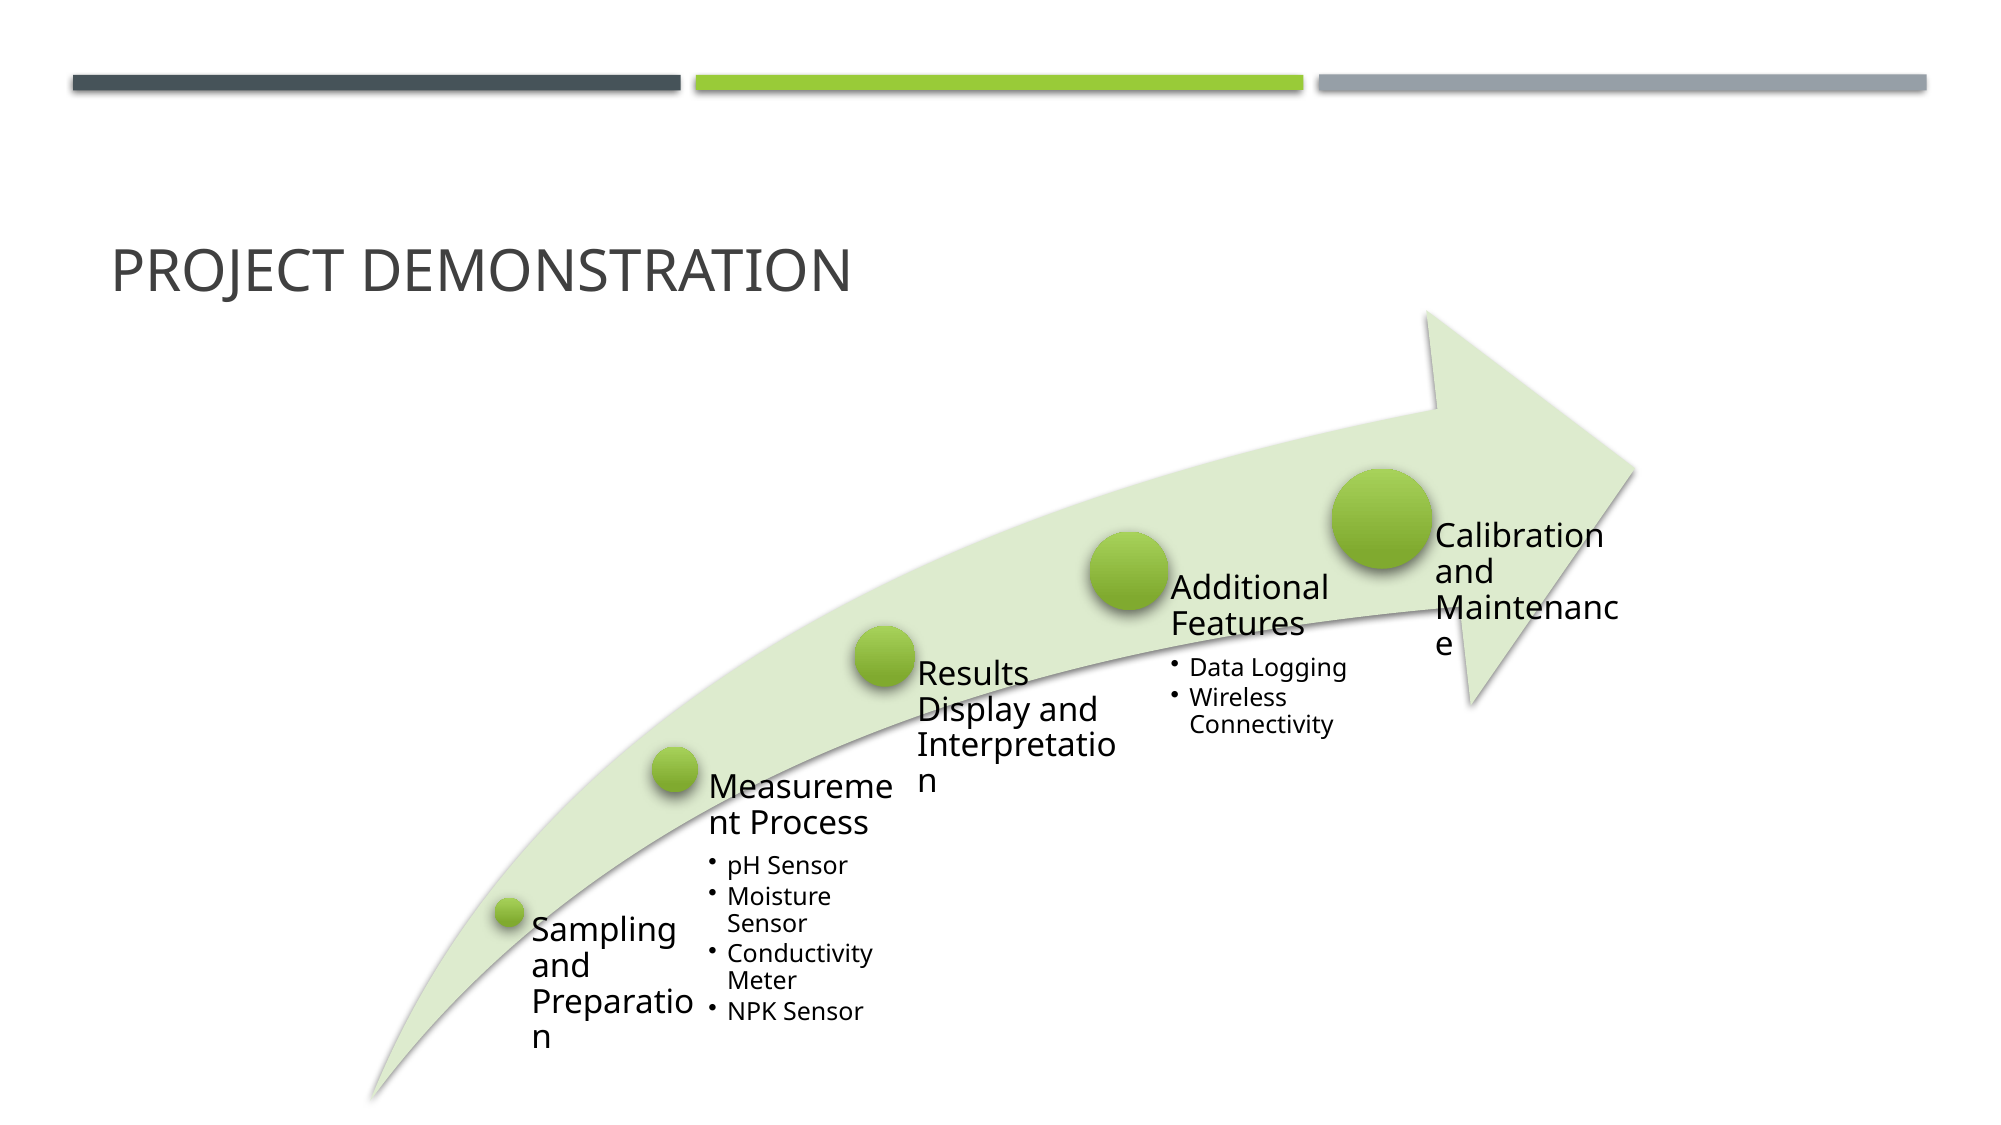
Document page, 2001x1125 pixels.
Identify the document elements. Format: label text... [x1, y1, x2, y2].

title PROJECT DEMONSTRATION [95, 115, 1905, 307]
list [0, 309, 2000, 1102]
